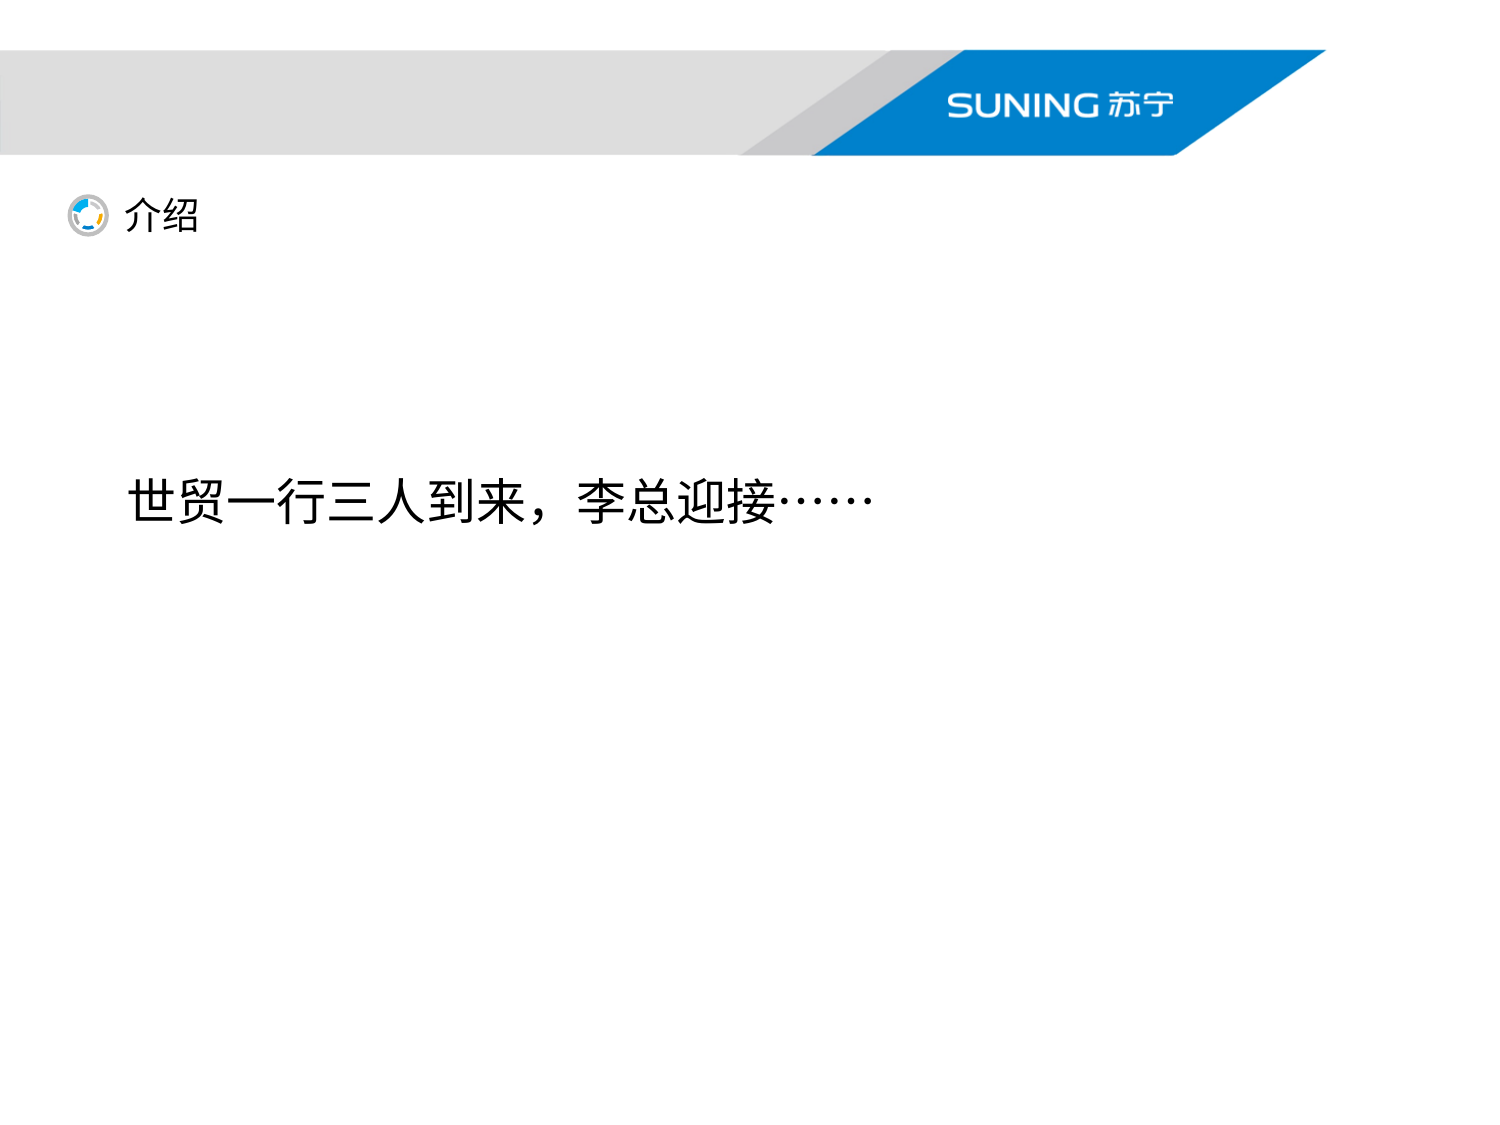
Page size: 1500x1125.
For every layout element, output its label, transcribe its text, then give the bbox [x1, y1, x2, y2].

picture [0, 26, 1500, 177]
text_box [60, 196, 112, 238]
text_box 世贸一行三人到来，李总迎接…… [111, 463, 1269, 538]
text_box 介绍 [109, 189, 694, 246]
